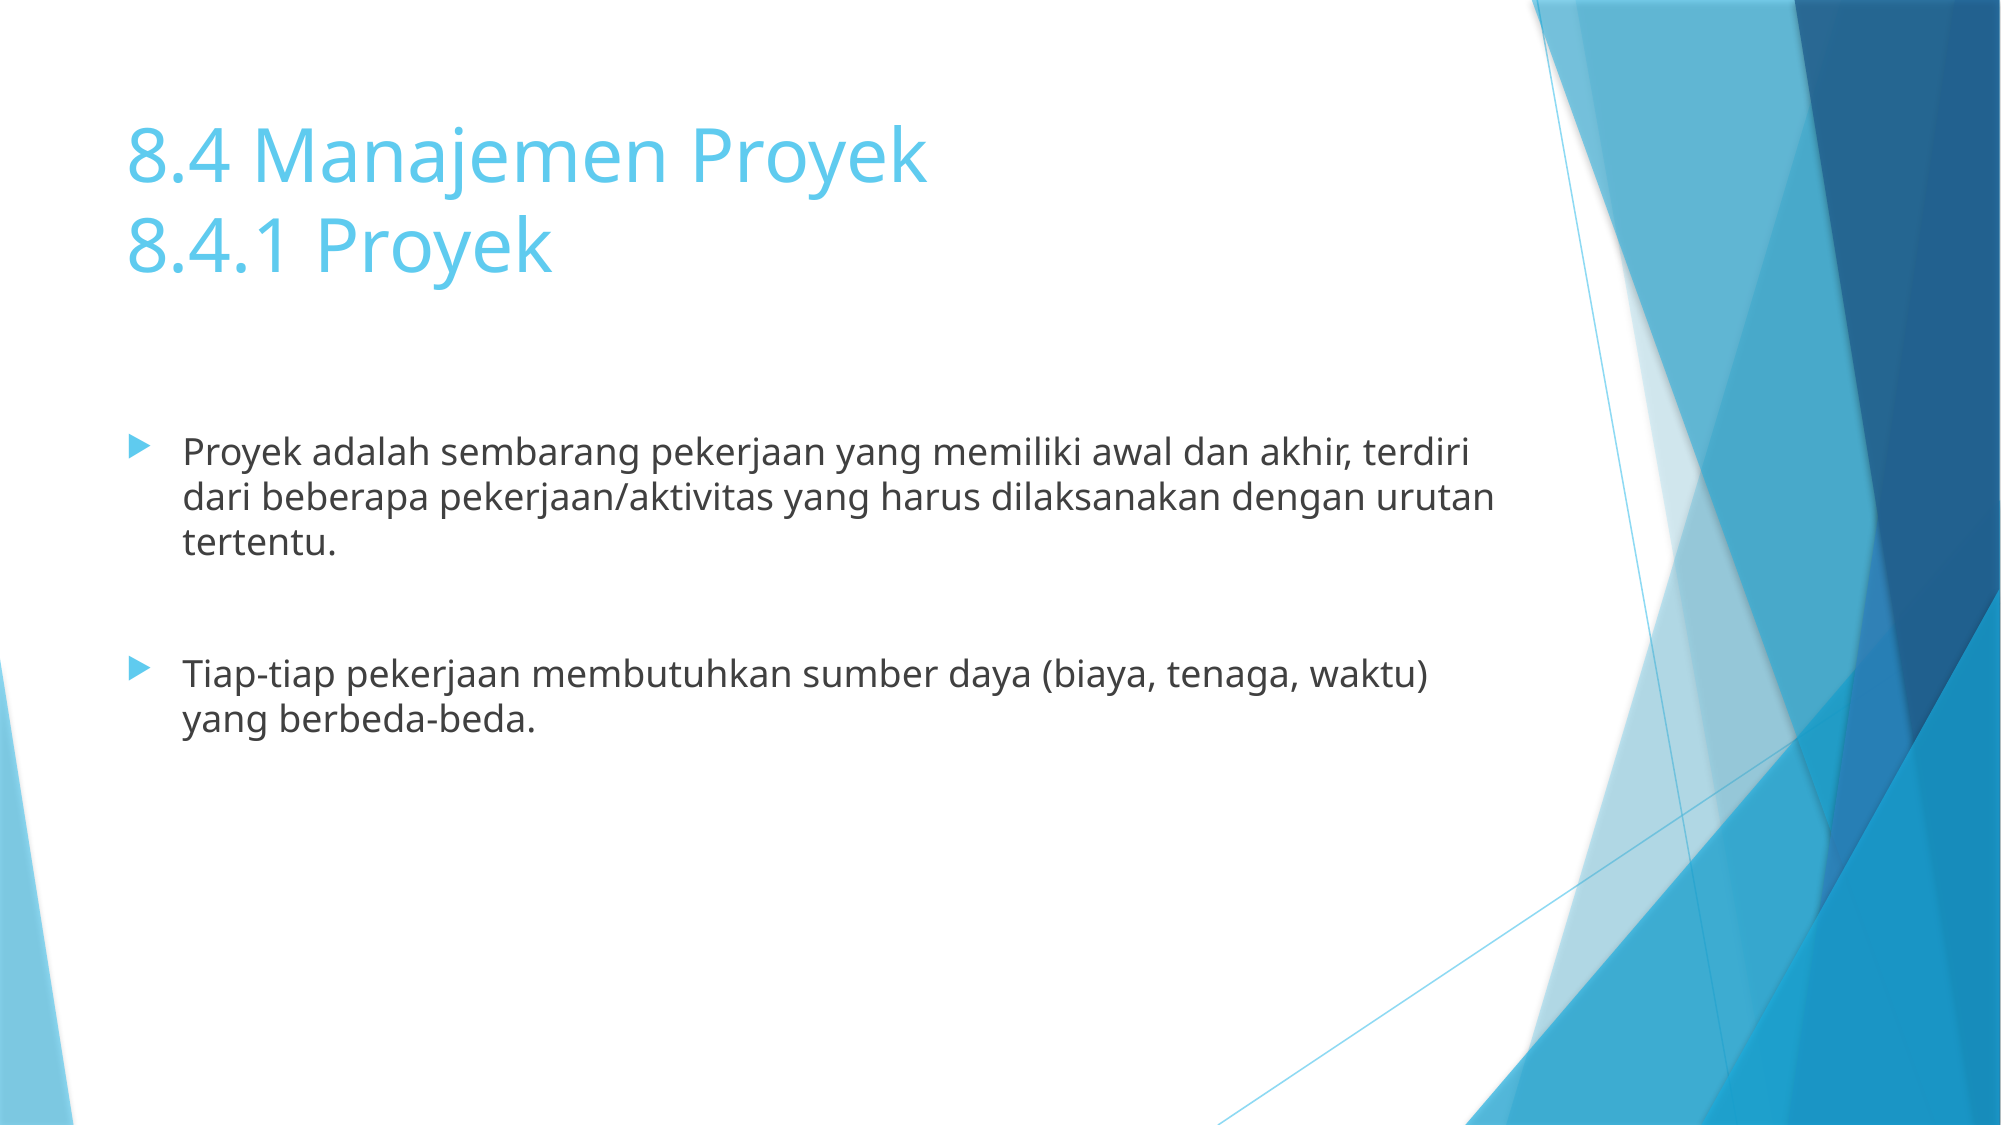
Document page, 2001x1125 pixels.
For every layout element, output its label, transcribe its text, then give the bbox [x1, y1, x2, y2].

list Proyek adalah sembarang pekerjaan yang memiliki awal dan akhir, terdiri dari beberapa pekerjaan/aktivitas yang harus dilaksanakan dengan urutan tertentu. Tiap-tiap pekerjaan membutuhkan sumber daya (biaya, tenaga, waktu) yang berbeda-beda. [111, 354, 1522, 992]
title 8.4 Manajemen Proyek 8.4.1 Proyek [111, 99, 1522, 317]
